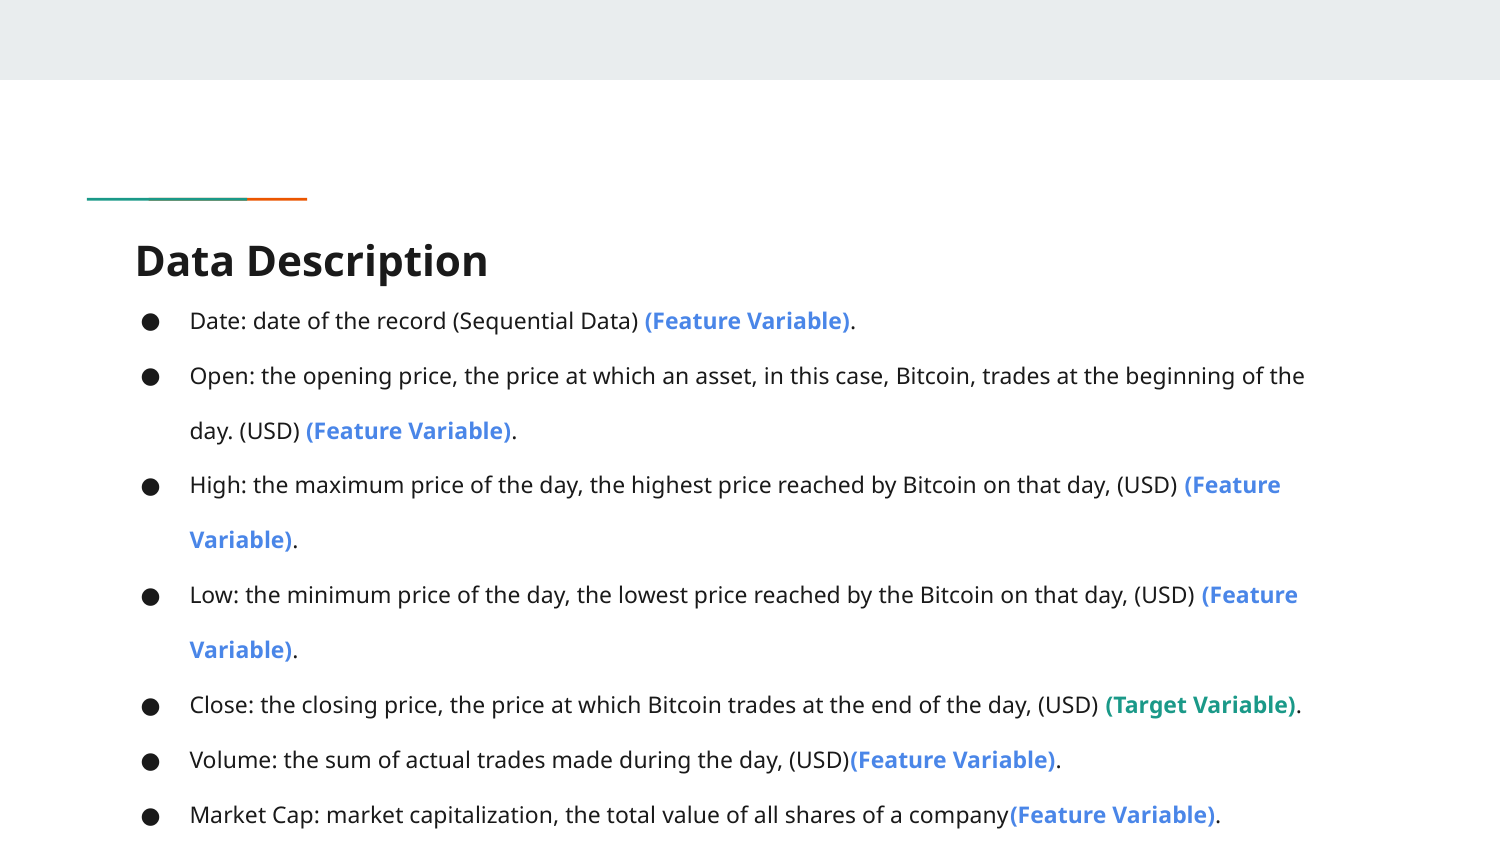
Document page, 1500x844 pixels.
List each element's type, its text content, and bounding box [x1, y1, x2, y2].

list Date: date of the record (Sequential Data) (Feature Variable). Open: the opening price, the price at which an asset, in this case, Bitcoin, trades at the beginning of the day. (USD) (Feature Variable). High: the maximum price of the day, the highest price reached by Bitcoin on that day, (USD) (Feature Variable). Low: the minimum price of the day, the lowest price reached by the Bitcoin on that day, (USD) (Feature Variable). Close: the closing price, the price at which Bitcoin trades at the end of the day, (USD) (Target Variable). Volume: the sum of actual trades made during the day, (USD)(Feature Variable). Market Cap: market capitalization, the total value of all shares of a company(Feature Variable). [99, 236, 1361, 834]
title Data Description [119, 216, 1381, 305]
